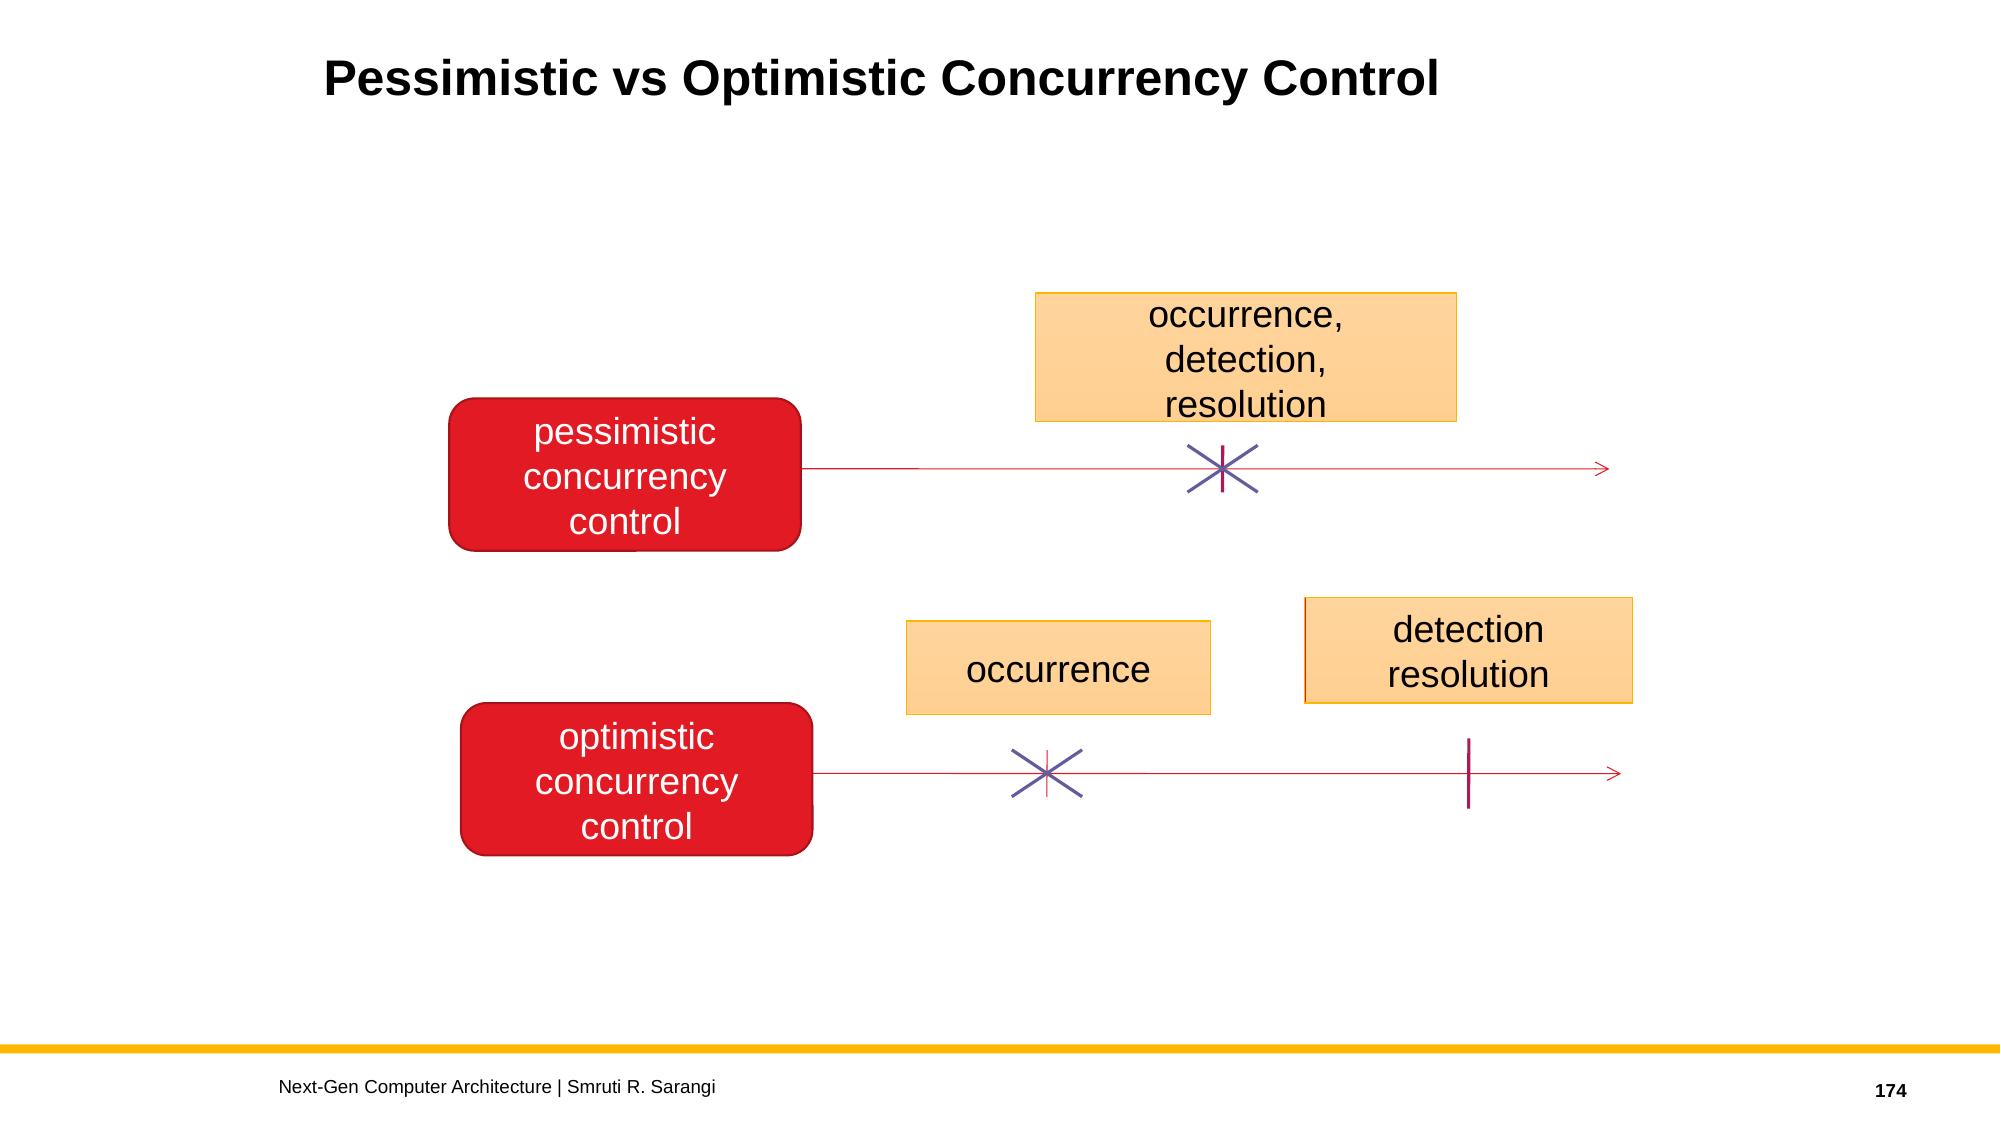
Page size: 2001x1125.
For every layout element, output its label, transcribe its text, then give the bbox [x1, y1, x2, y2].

footer Next-Gen Computer Architecture | Smruti R. Sarangi [263, 1067, 1464, 1105]
text_box occurrence [906, 620, 1211, 715]
text_box optimistic concurrency control [459, 702, 814, 857]
slide_number 174 [1711, 1071, 1922, 1109]
text_box occurrence, detection, resolution [1035, 292, 1457, 422]
title Pessimistic vs Optimistic Concurrency Control [308, 45, 1563, 180]
text_box detection resolution [1304, 597, 1633, 704]
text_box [1187, 445, 1258, 493]
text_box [1011, 749, 1083, 797]
text_box pessimistic concurrency control [448, 397, 802, 552]
